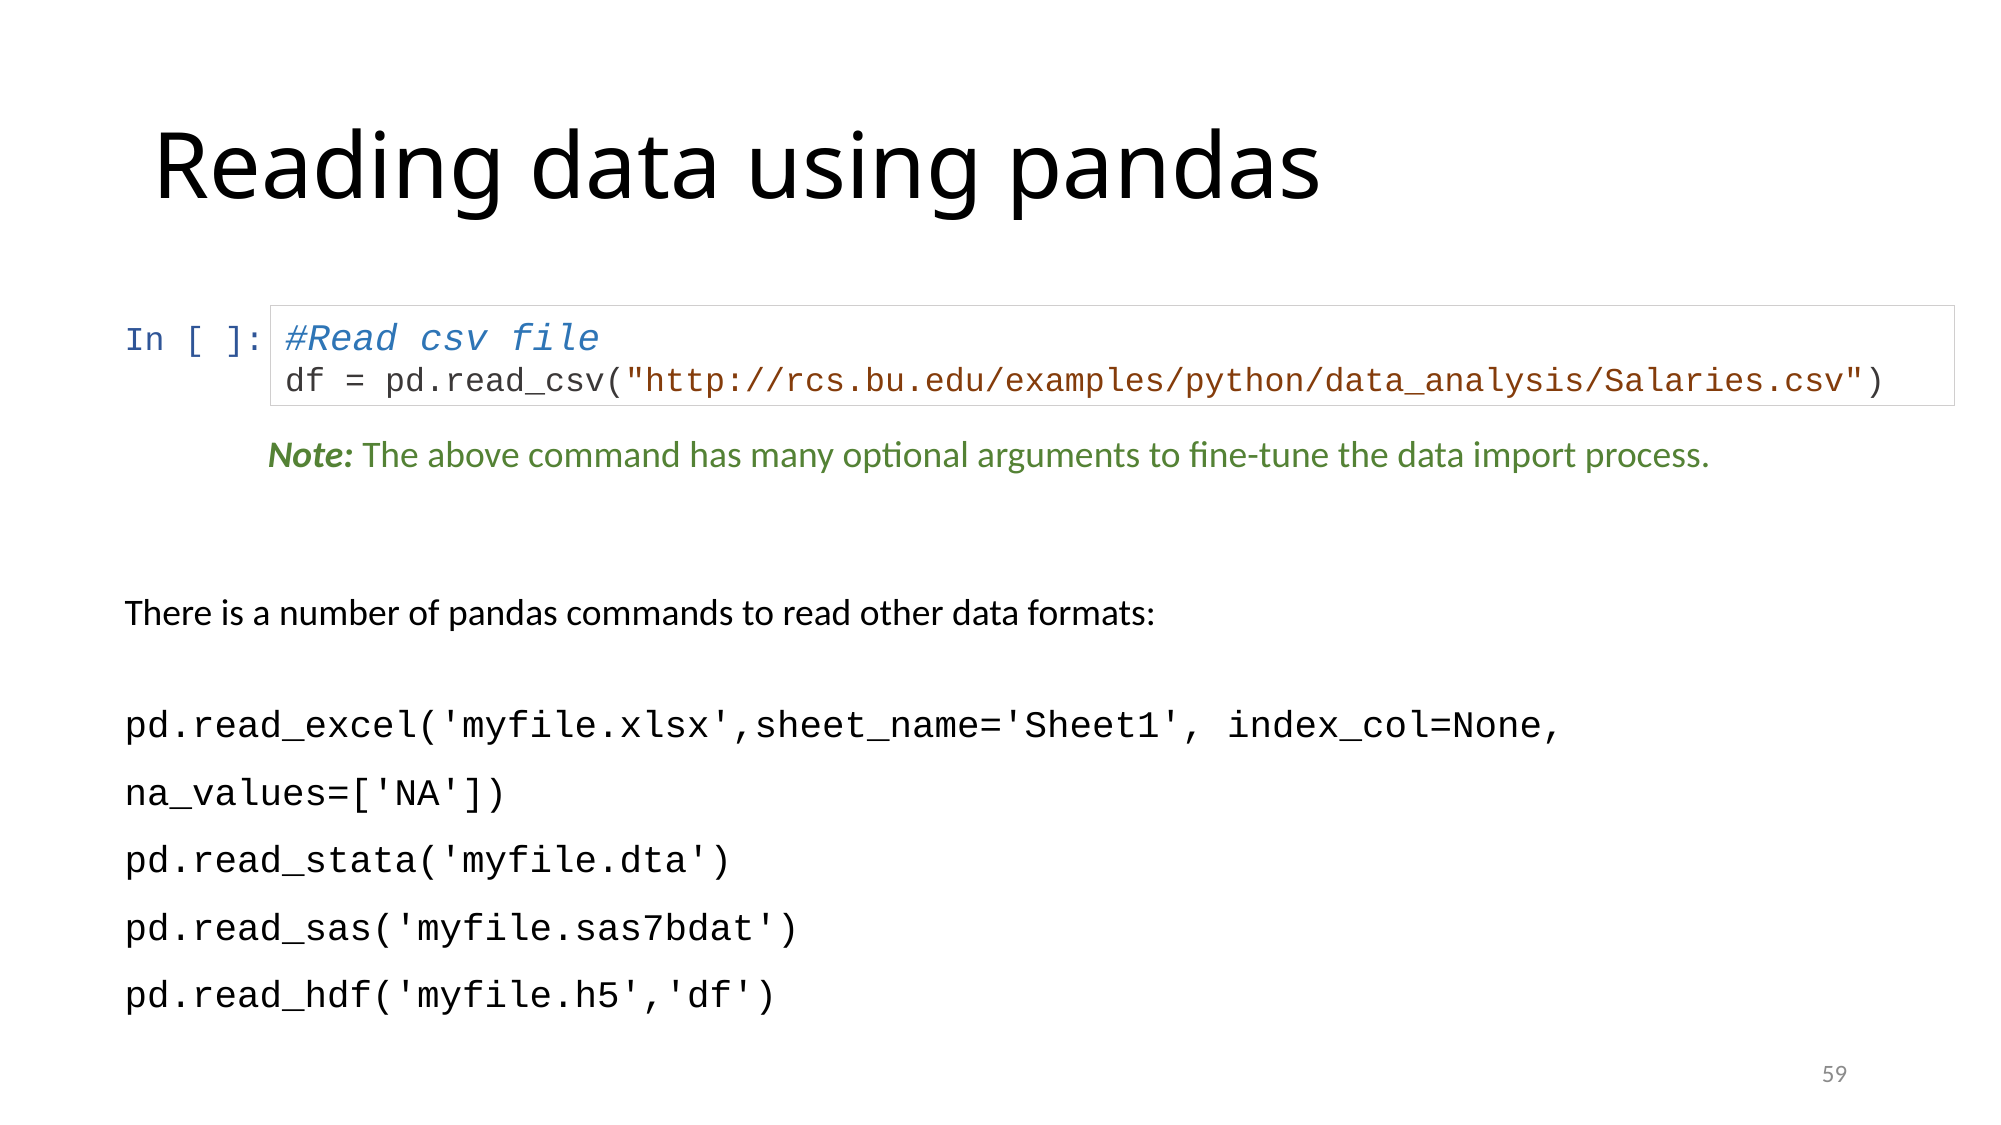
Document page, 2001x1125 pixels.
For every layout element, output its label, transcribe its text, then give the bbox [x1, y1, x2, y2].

text_box There is a number of pandas commands to read other data formats: pd.read_excel('myfile.xlsx',sheet_name='Sheet1', index_col=None, na_values=['NA']) pd.read_stata('myfile.dta') pd.read_sas('myfile.sas7bdat') pd.read_hdf('myfile.h5','df') [109, 580, 1982, 1068]
slide_number 59 [1412, 1068, 1863, 1103]
text_box #Read csv file df = pd.read_csv("http://rcs.bu.edu/examples/python/data_analysis/Salaries.csv") [270, 305, 1955, 406]
text_box In [ ]: [33, 305, 270, 366]
text_box Note: The above command has many optional arguments to fine-tune the data import process. [253, 422, 1819, 482]
title Reading data using pandas [137, 59, 1863, 278]
